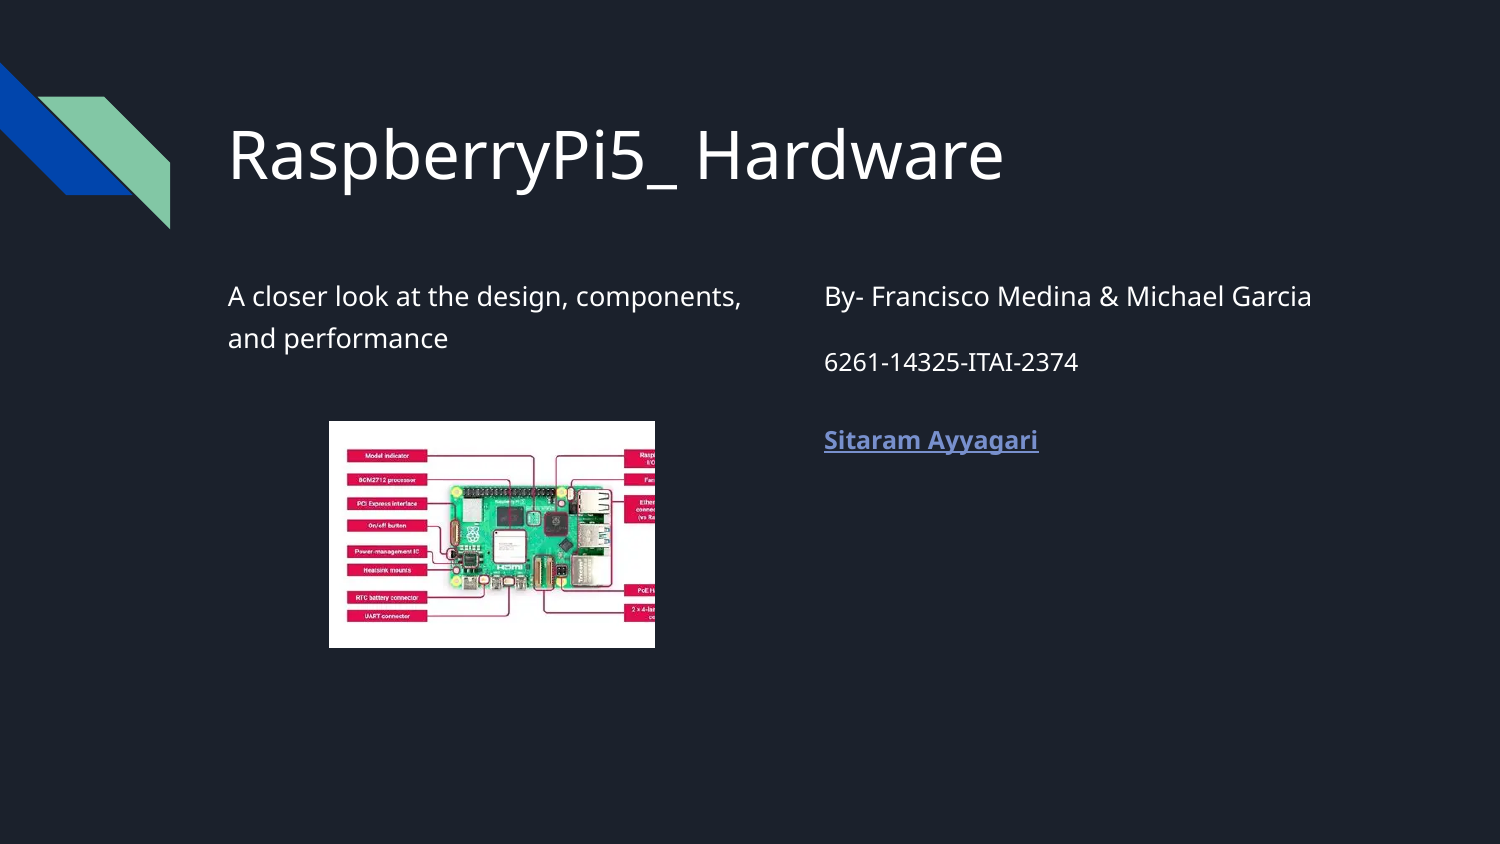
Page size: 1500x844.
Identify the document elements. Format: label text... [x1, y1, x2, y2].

picture [329, 421, 655, 648]
list A closer look at the design, components, and performance [212, 257, 772, 735]
list By- Francisco Medina & Michael Garcia 6261-14325-ITAI-2374 Sitaram Ayyagari [809, 257, 1368, 735]
title RaspberryPi5_ Hardware [212, 64, 1368, 215]
